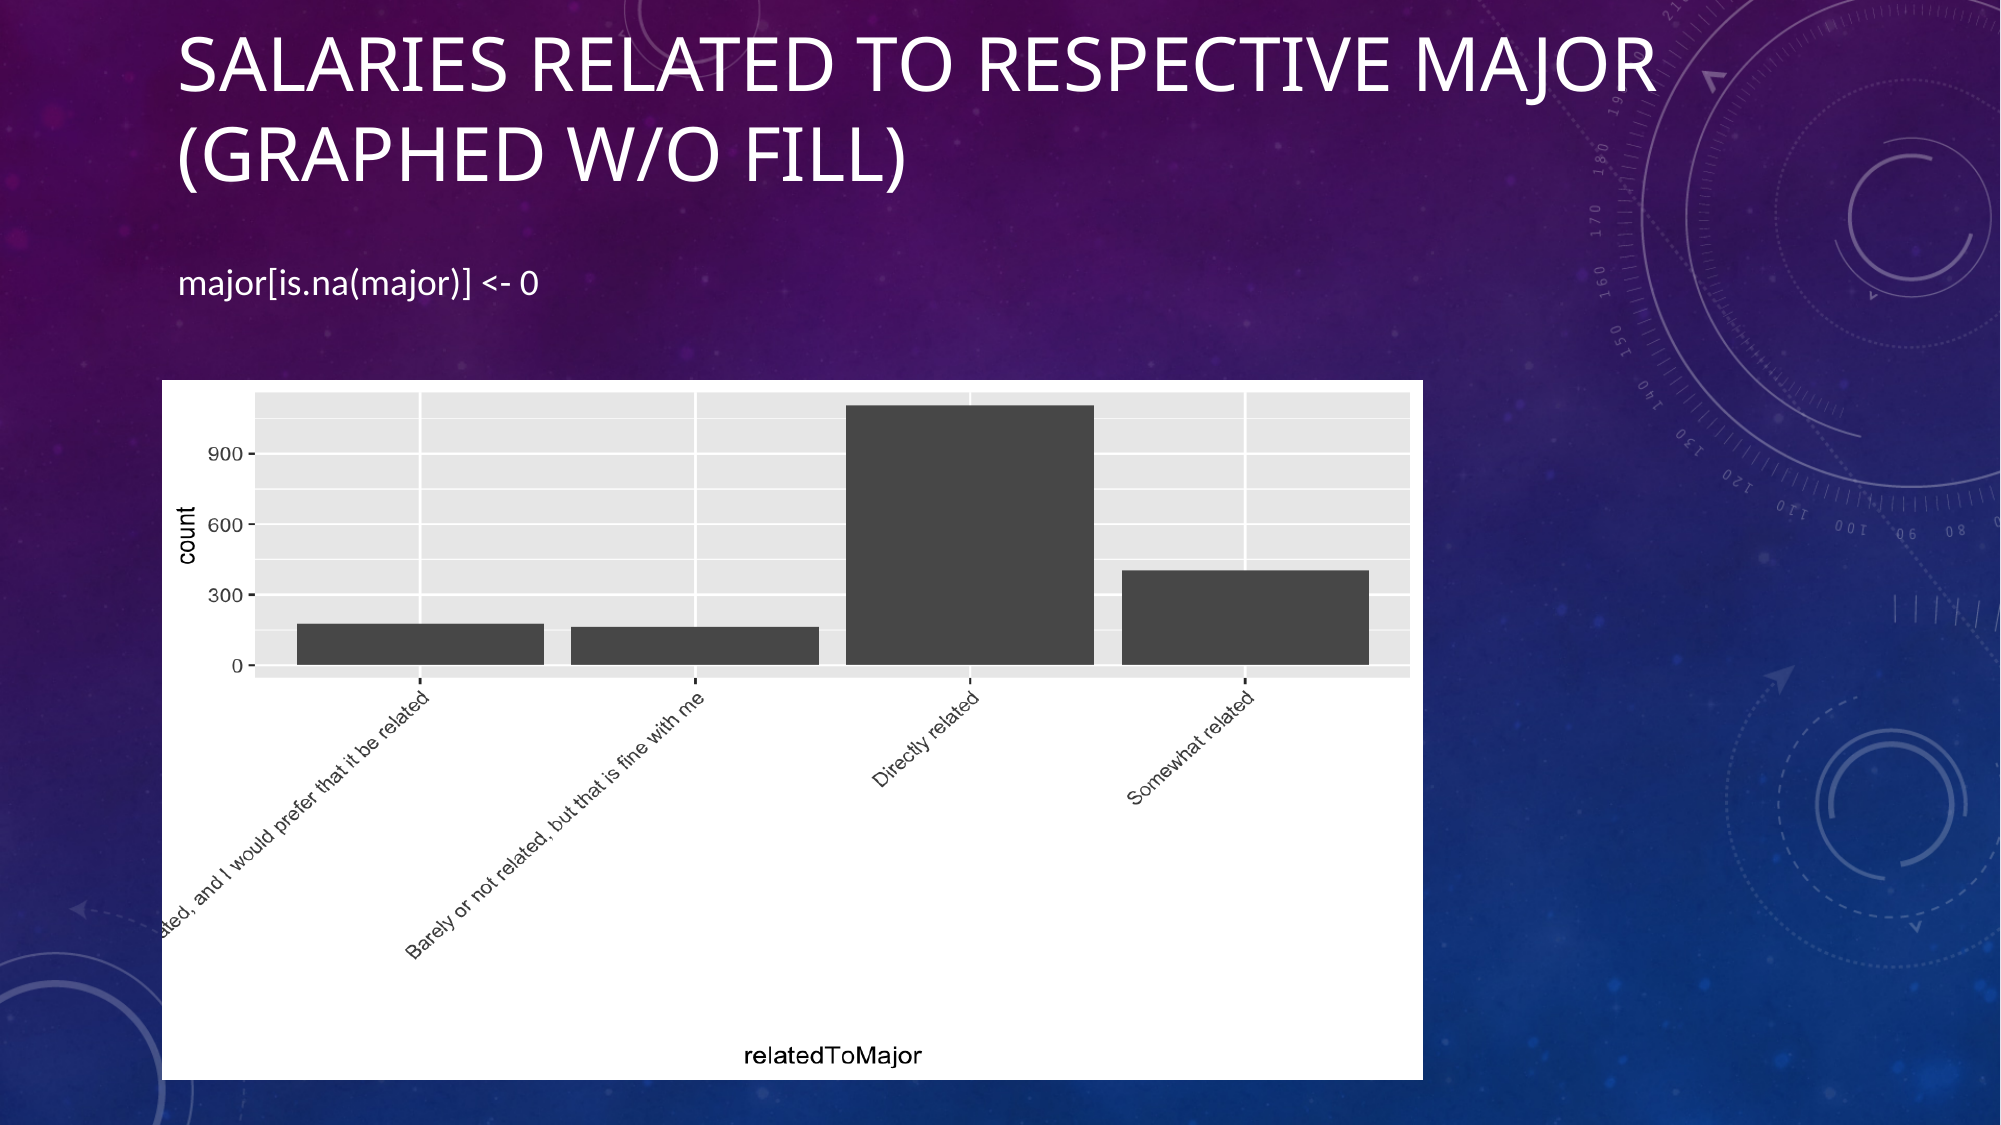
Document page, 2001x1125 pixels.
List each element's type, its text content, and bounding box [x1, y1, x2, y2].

text_box major[is.na(major)] <- 0 [162, 250, 690, 311]
picture [0, 0, 2001, 1125]
title Salaries related to respective major (graphed w/o fill) [162, 0, 1825, 226]
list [162, 380, 1424, 1080]
